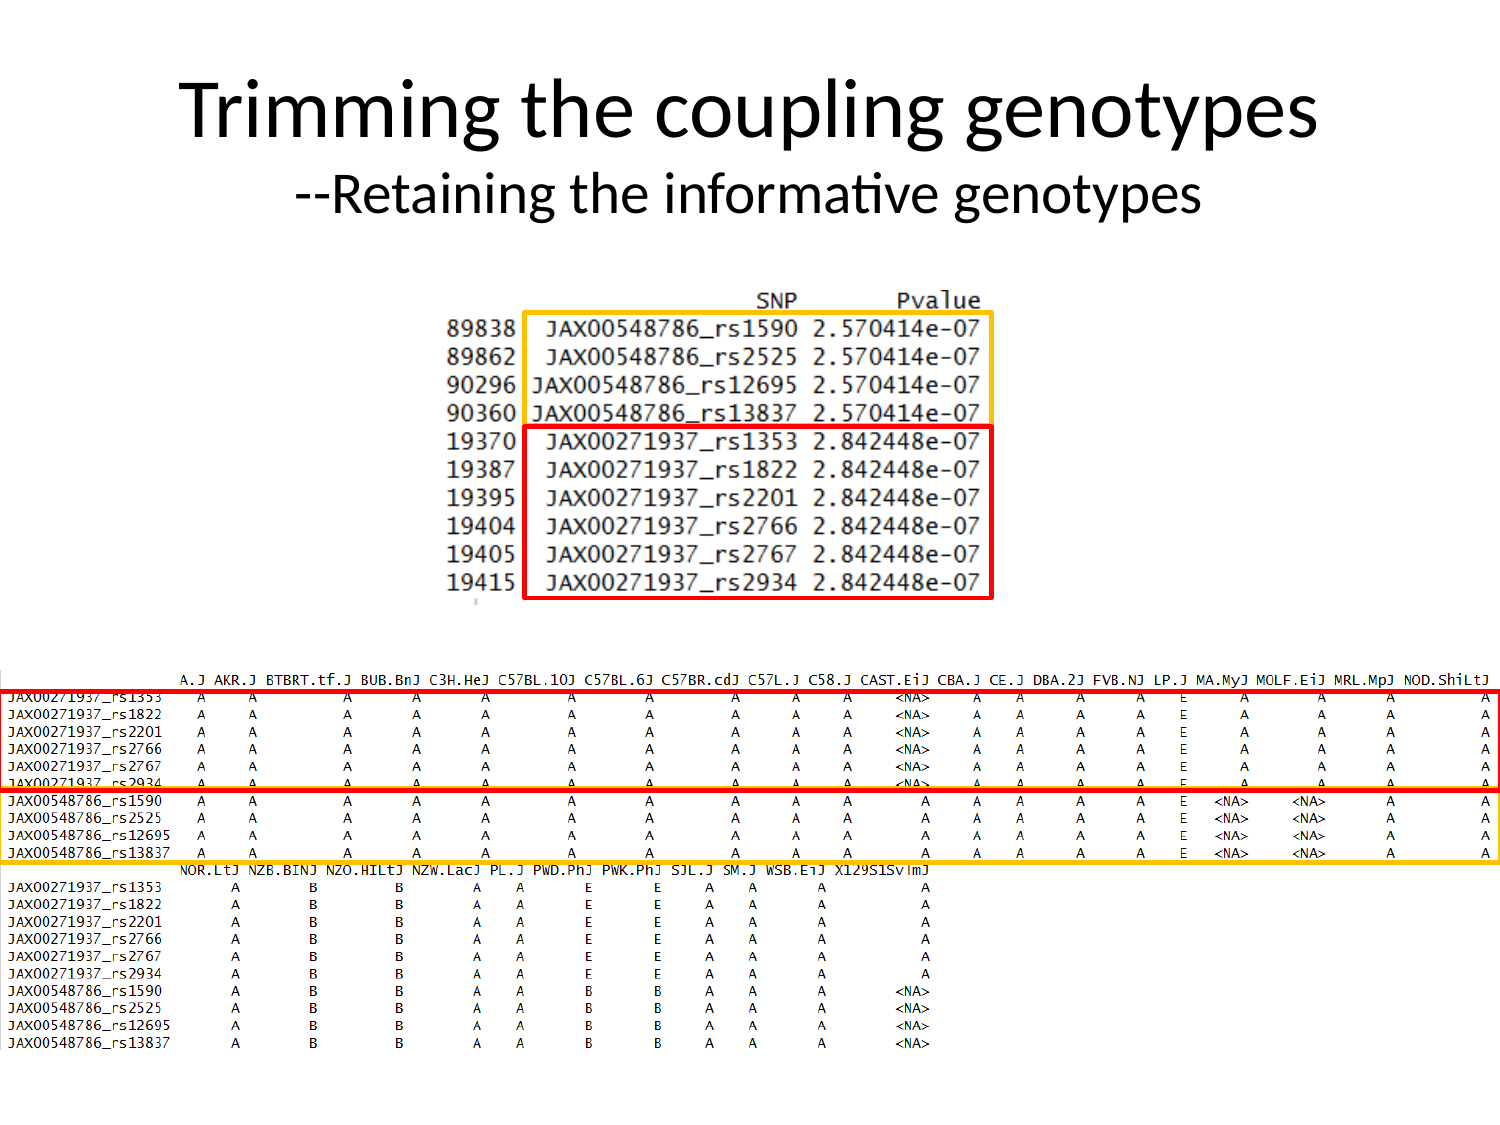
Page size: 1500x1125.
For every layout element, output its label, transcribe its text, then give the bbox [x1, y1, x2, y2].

title Trimming the coupling genotypes --Retaining the informative genotypes [75, 45, 1425, 233]
picture [437, 290, 1005, 605]
picture [0, 670, 1500, 1050]
